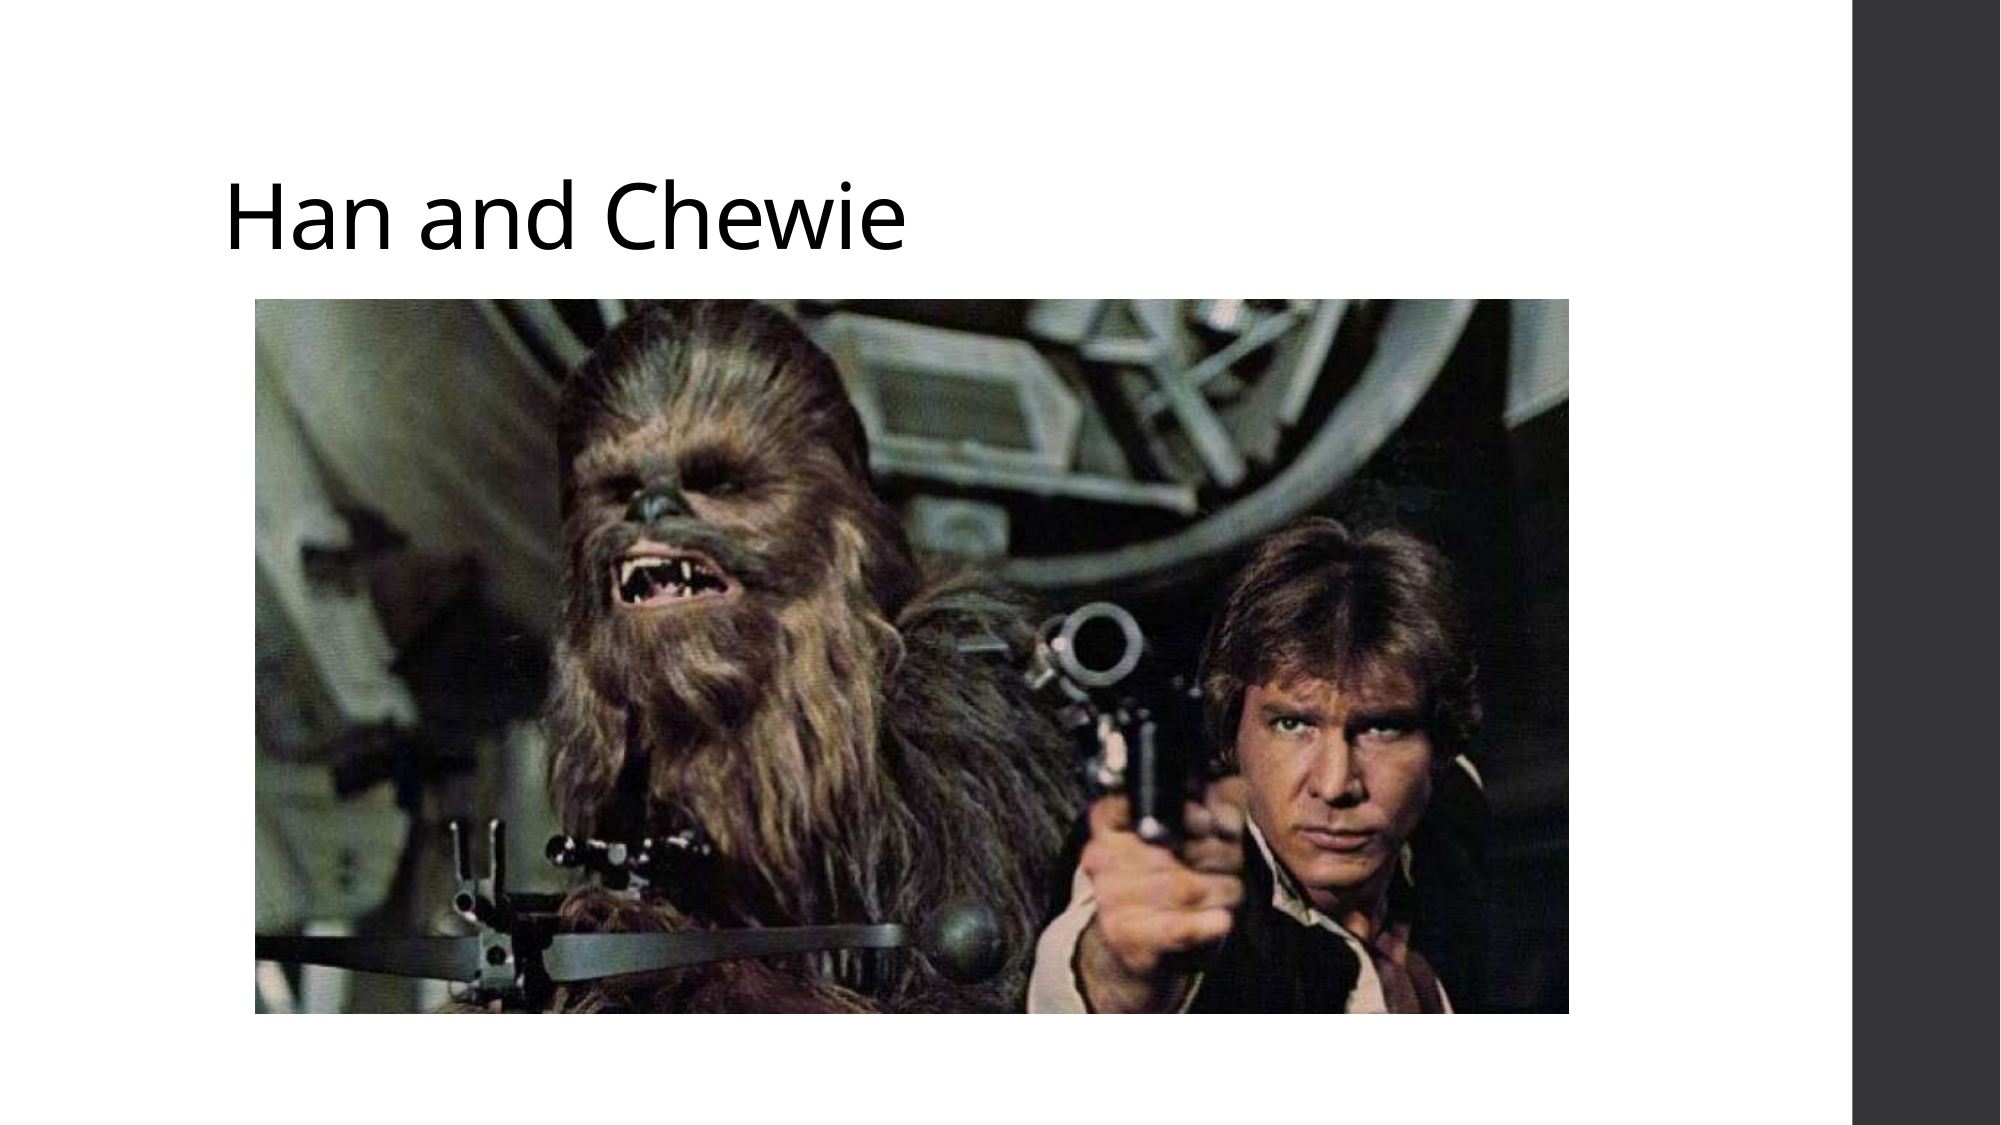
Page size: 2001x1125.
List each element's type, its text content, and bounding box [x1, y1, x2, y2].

title Han and Chewie [206, 60, 1852, 278]
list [254, 299, 1570, 1015]
